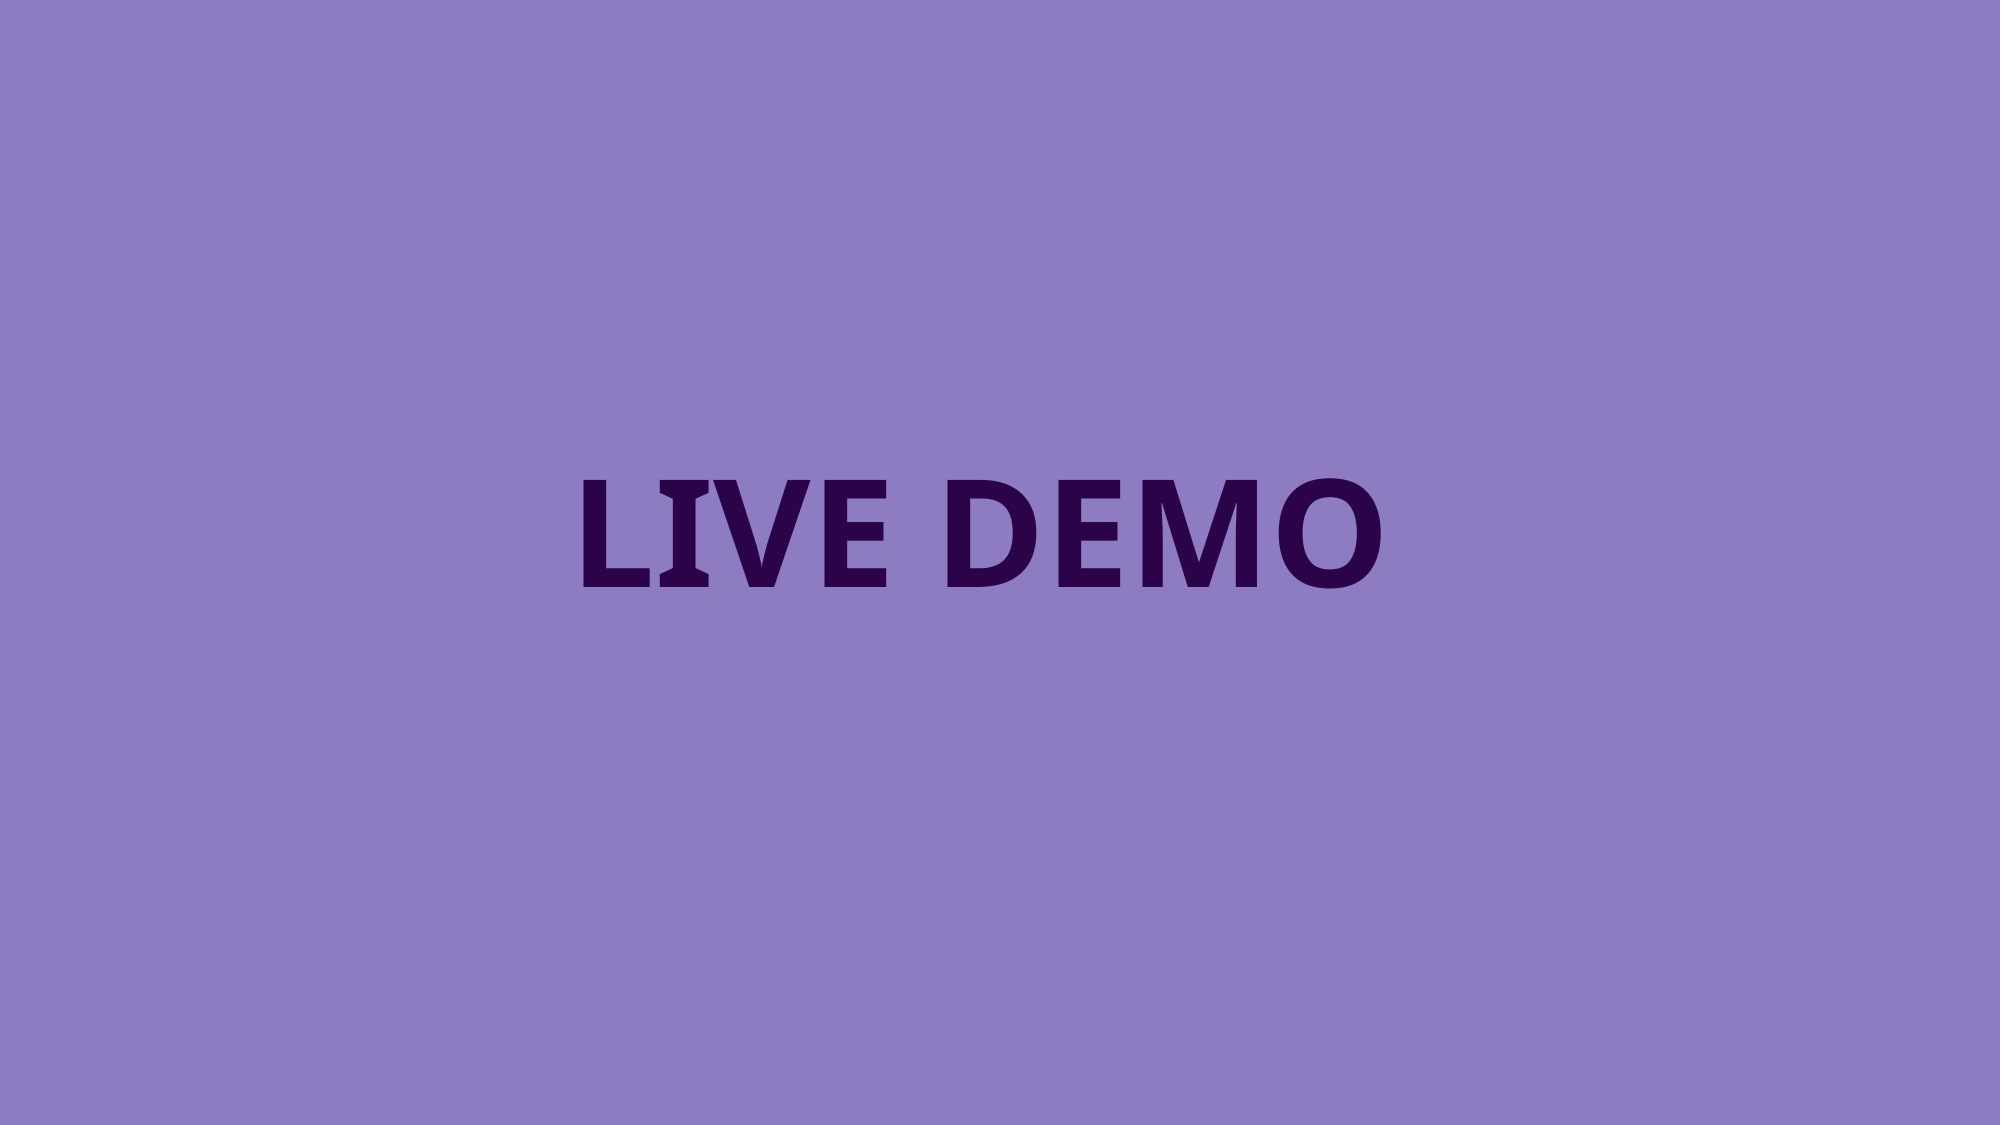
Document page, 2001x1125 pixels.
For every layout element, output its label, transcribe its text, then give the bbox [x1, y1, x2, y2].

title LIVE DEMO [525, 450, 1475, 563]
